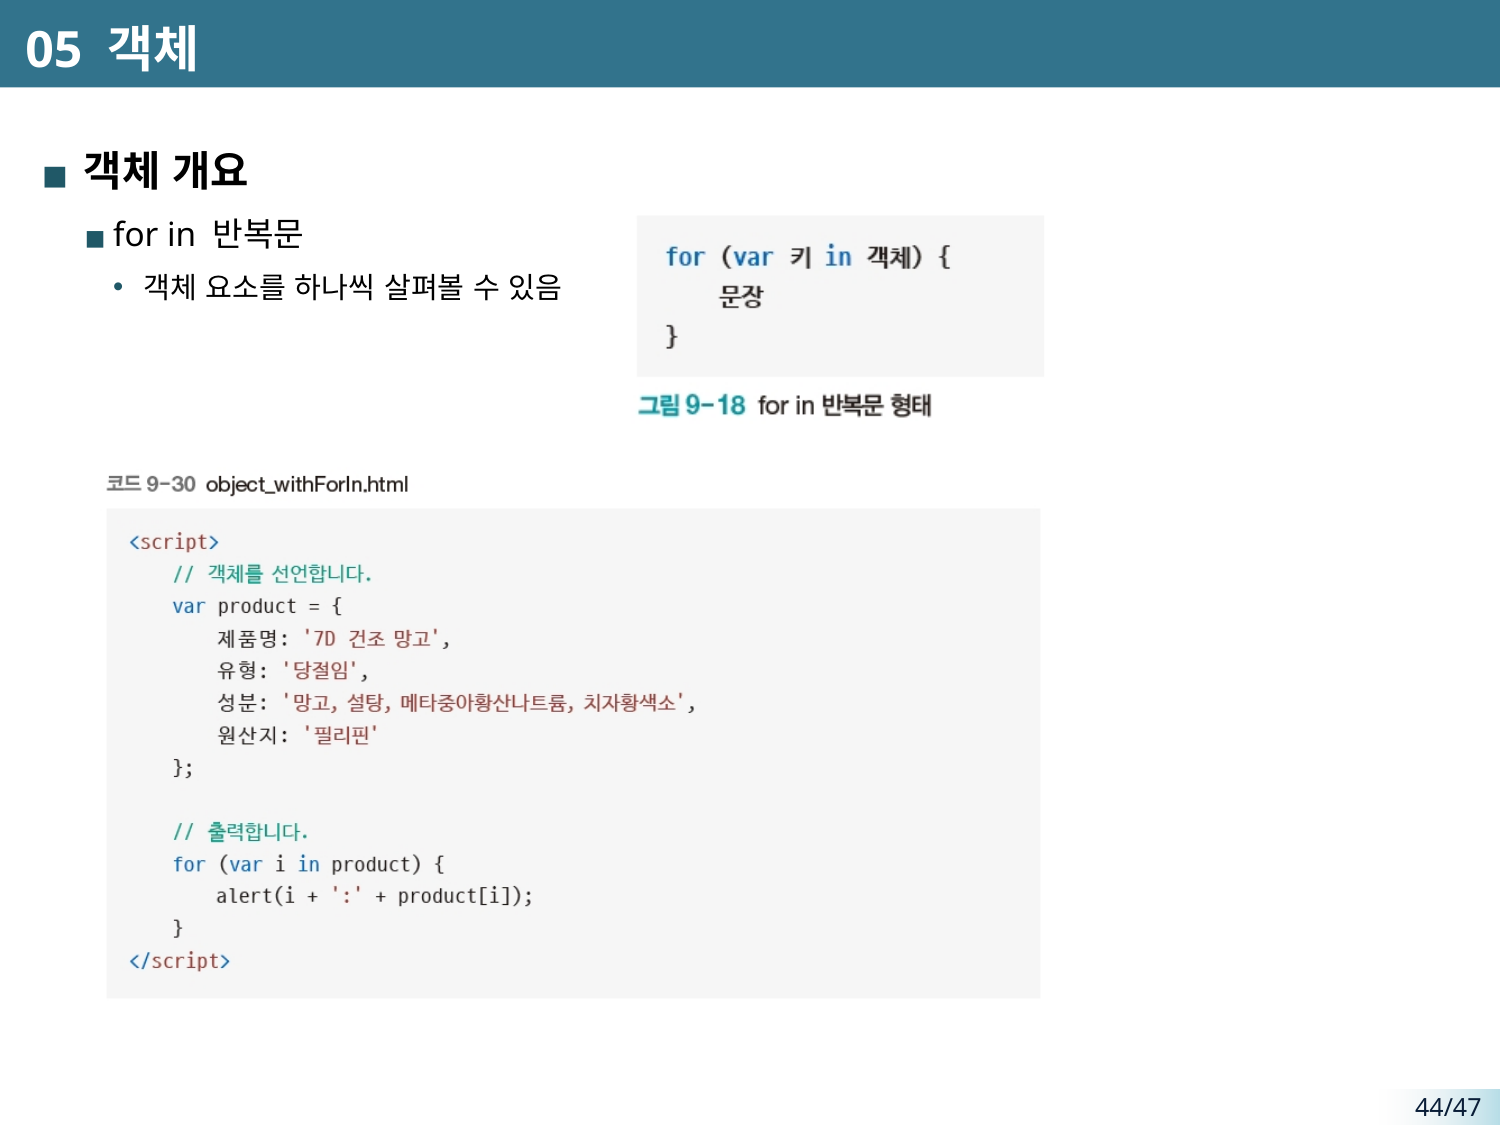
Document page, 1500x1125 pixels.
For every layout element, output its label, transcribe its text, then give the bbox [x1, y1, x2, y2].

picture [631, 207, 1045, 424]
list 객체 개요 for in 반복문 객체 요소를 하나씩 살펴볼 수 있음 [10, 126, 1481, 1057]
picture [100, 467, 1046, 1005]
title 05 객체 [10, 8, 1288, 87]
